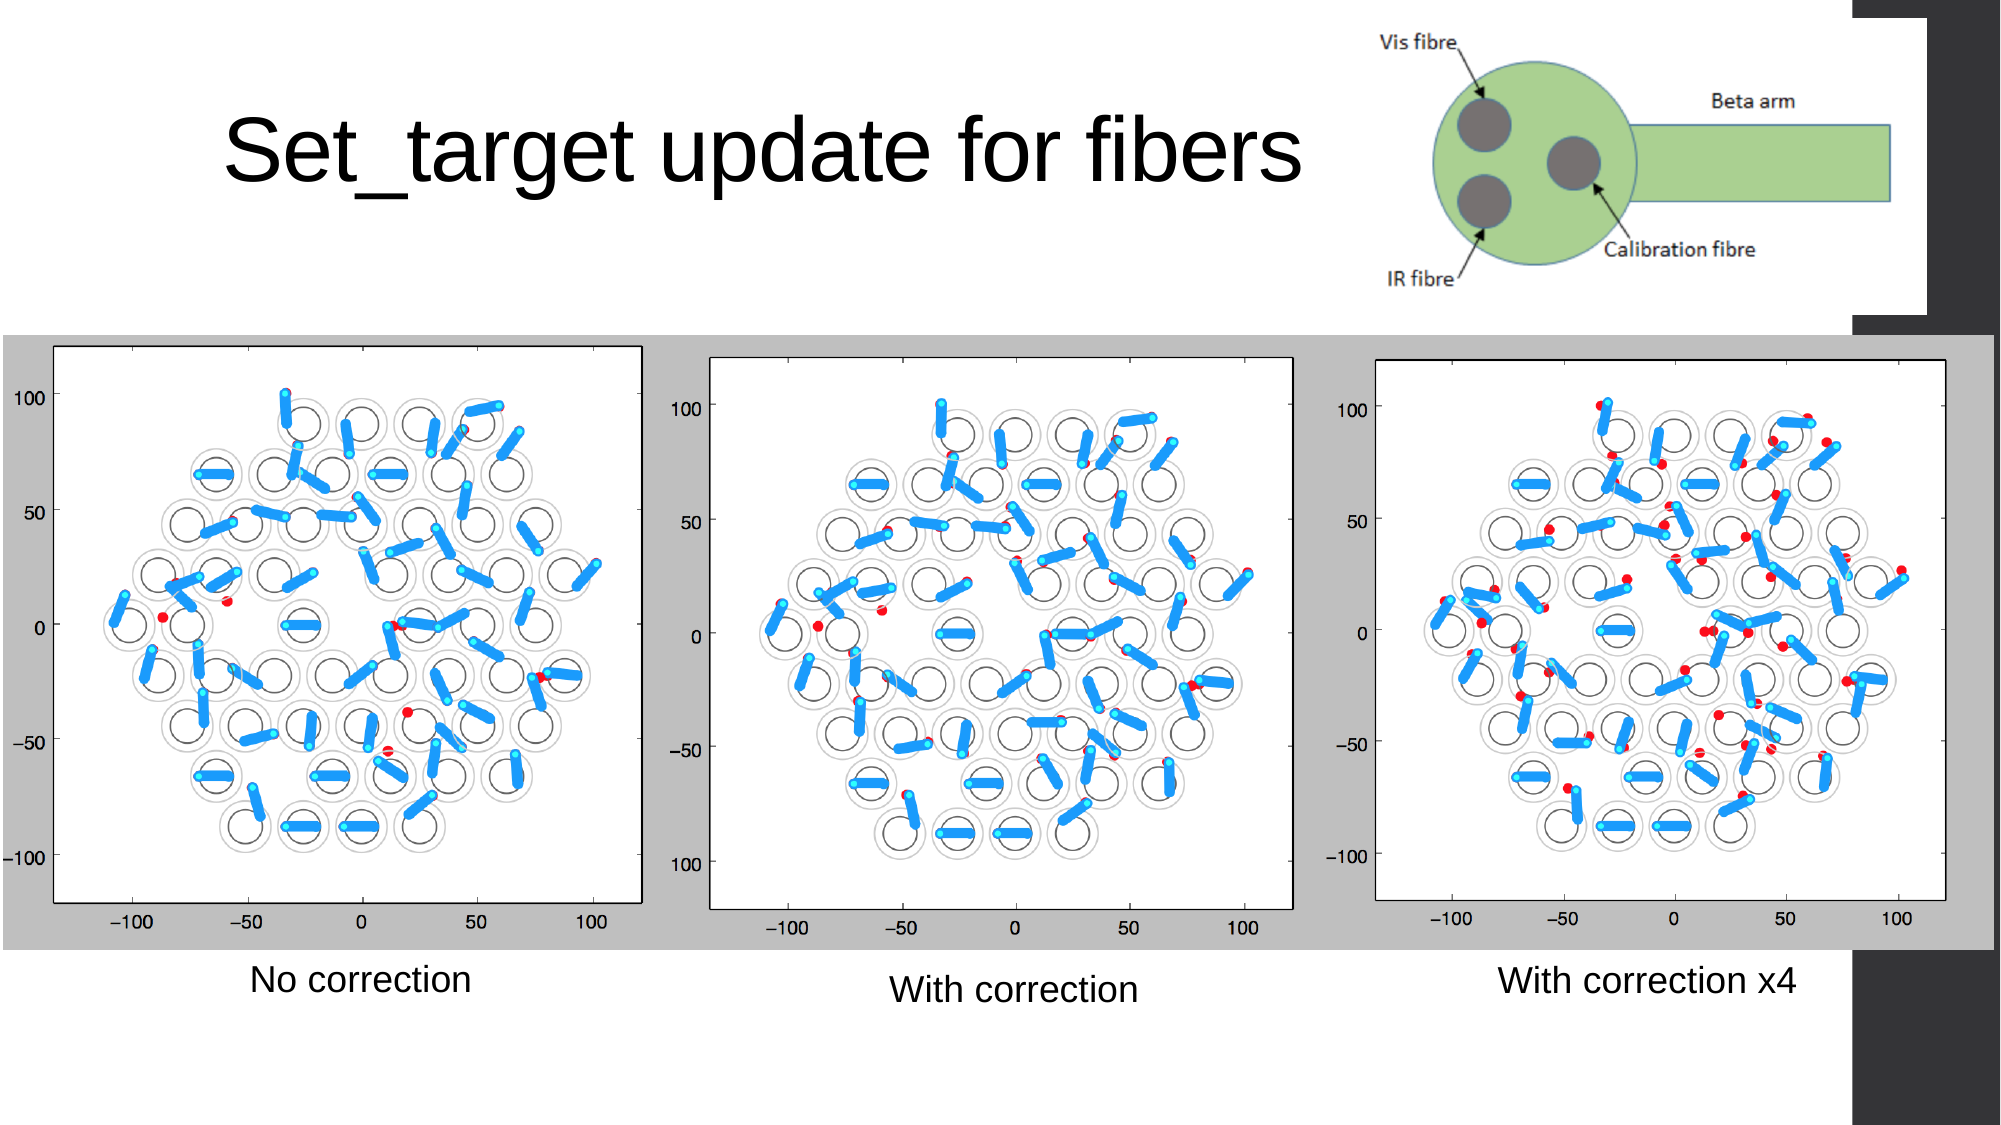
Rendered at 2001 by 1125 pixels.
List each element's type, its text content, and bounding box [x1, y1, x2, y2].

text_box With correction x4 [1482, 959, 1839, 1009]
title Set_target update for fibers [206, 60, 1346, 209]
text_box No correction [234, 960, 489, 1007]
text_box With correction [874, 959, 1158, 1018]
picture [3, 335, 1995, 950]
picture [1353, 18, 1927, 315]
